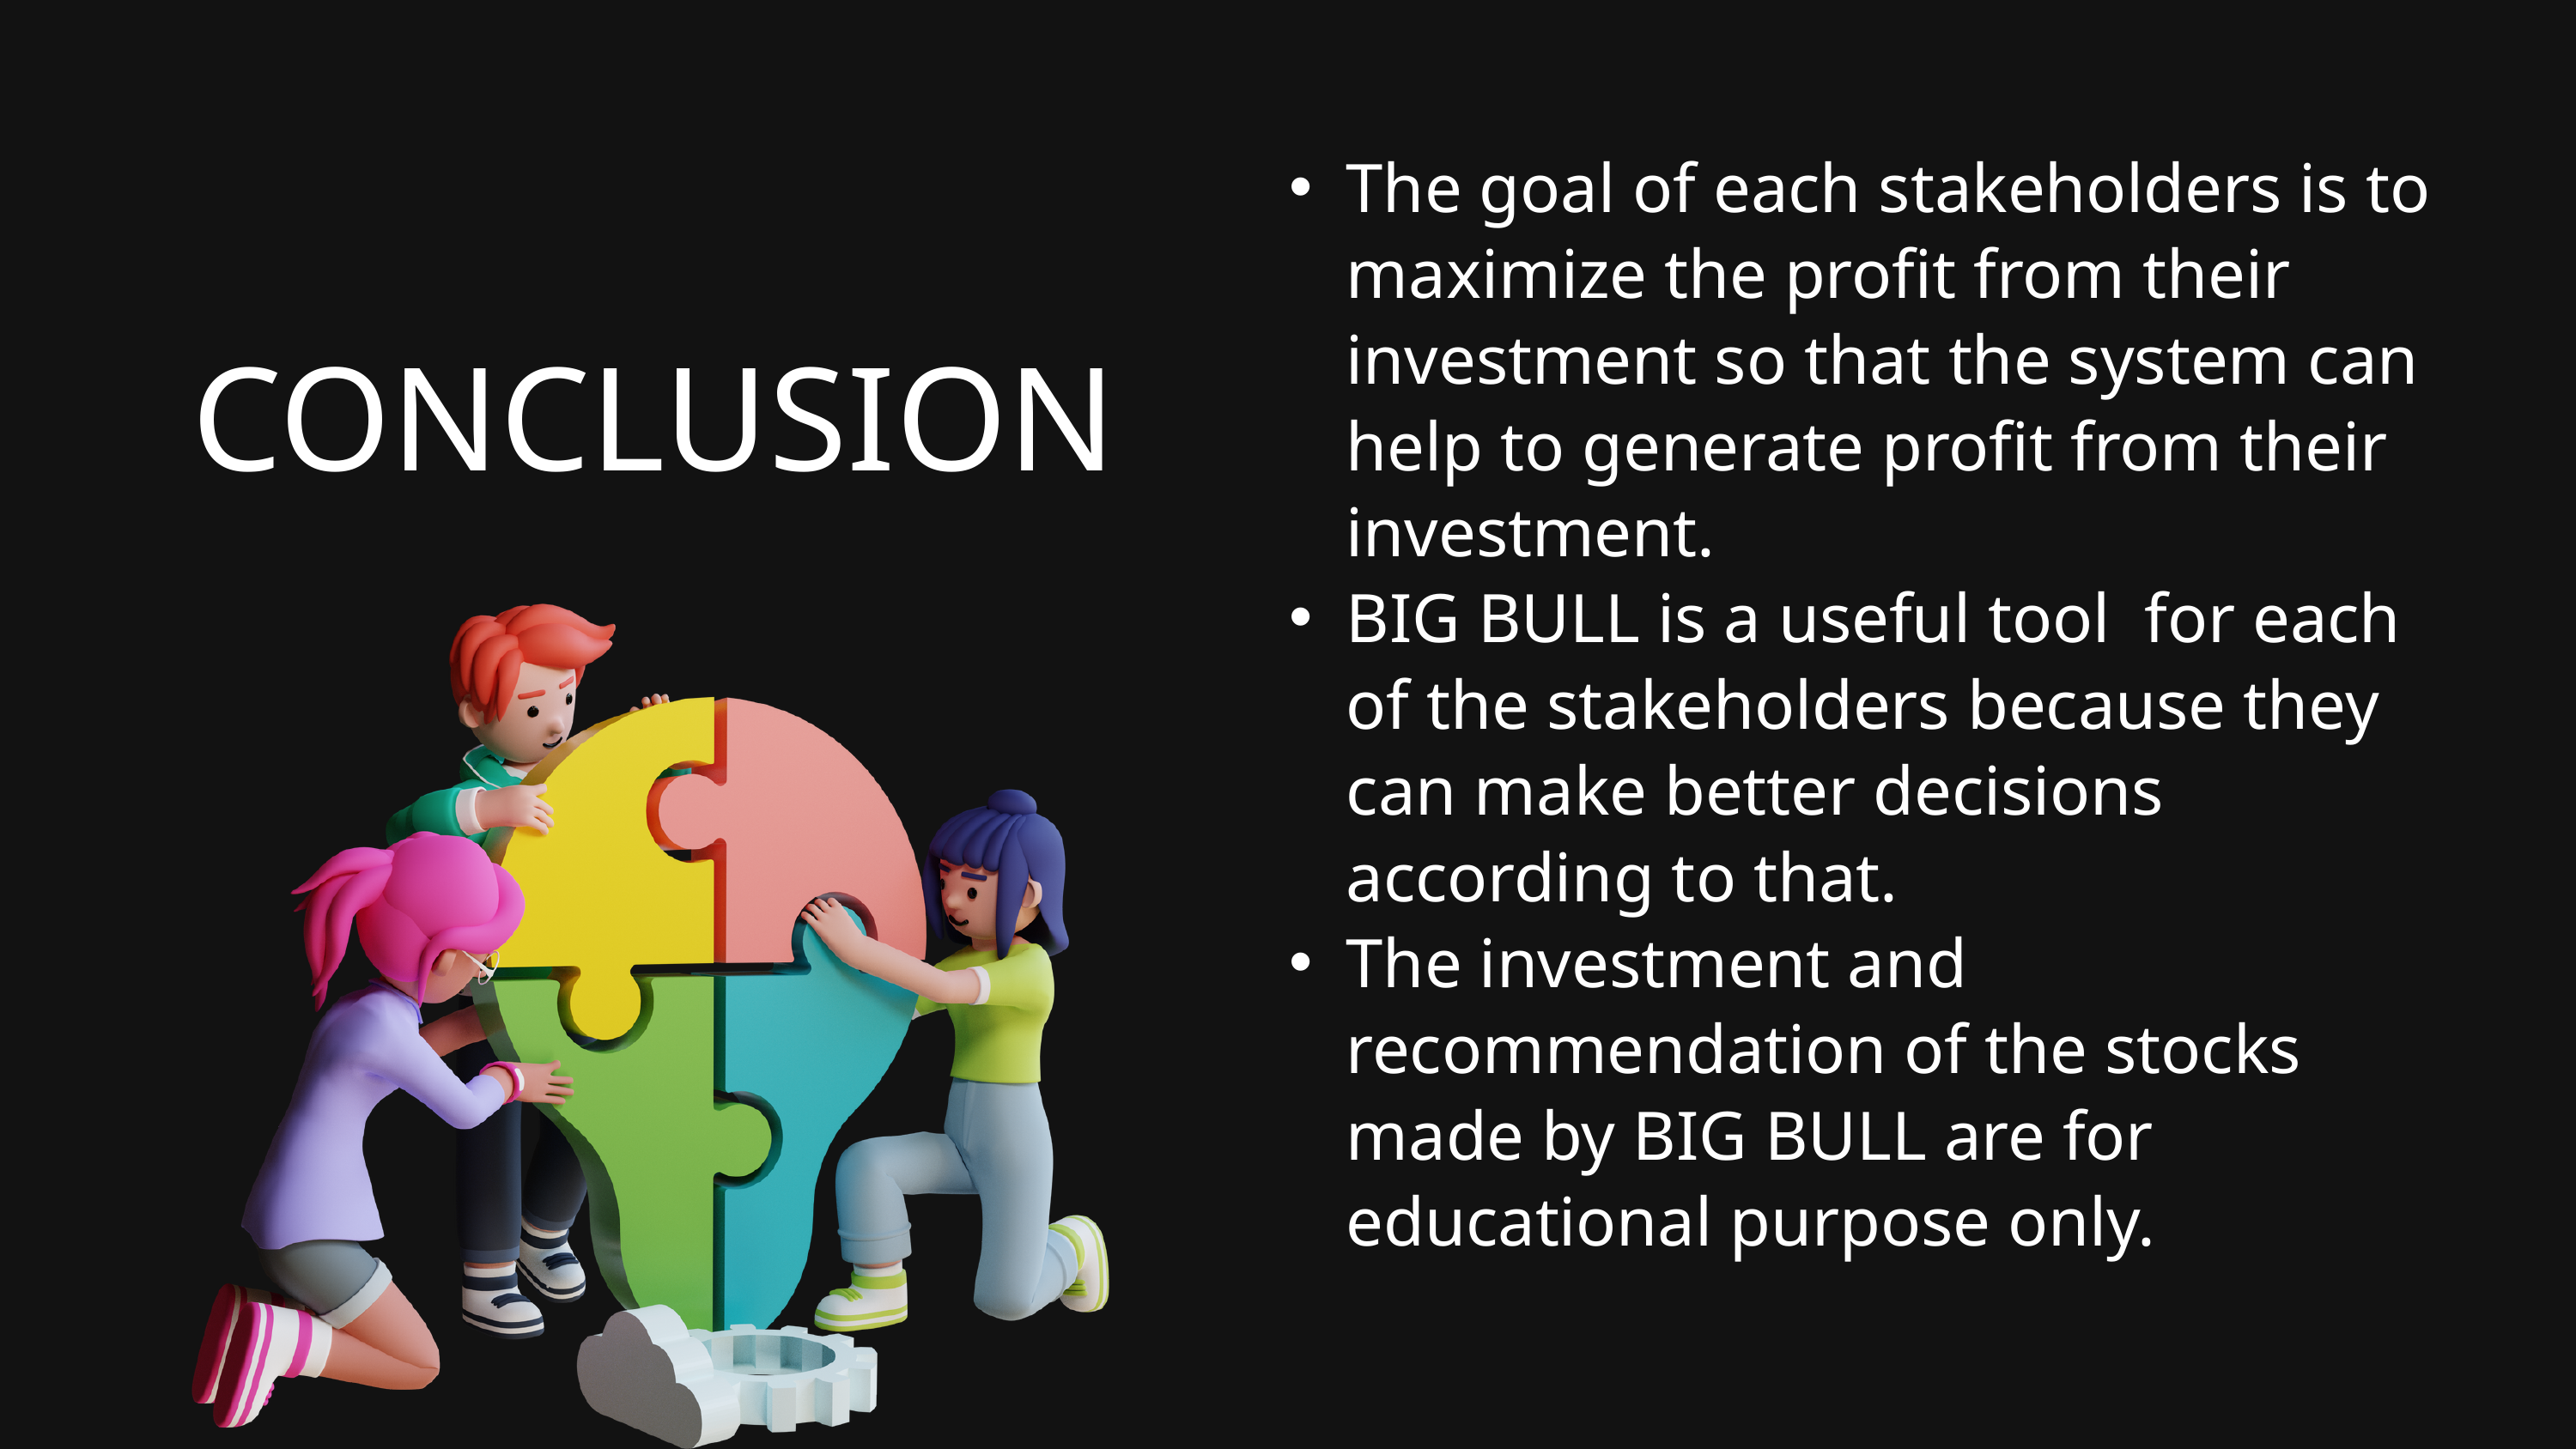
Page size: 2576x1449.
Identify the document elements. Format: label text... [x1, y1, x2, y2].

text_box CONCLUSION [191, 314, 1232, 500]
picture [191, 603, 1110, 1449]
text_box The goal of each stakeholders is to maximize the profit from their investment so that the system can help to generate profit from their investment. BIG BULL is a useful tool for each of the stakeholders because they can make better decisions according to that. The investment and recommendation of the stocks made by BIG BULL are for educational purpose only. [1232, 139, 2432, 1259]
